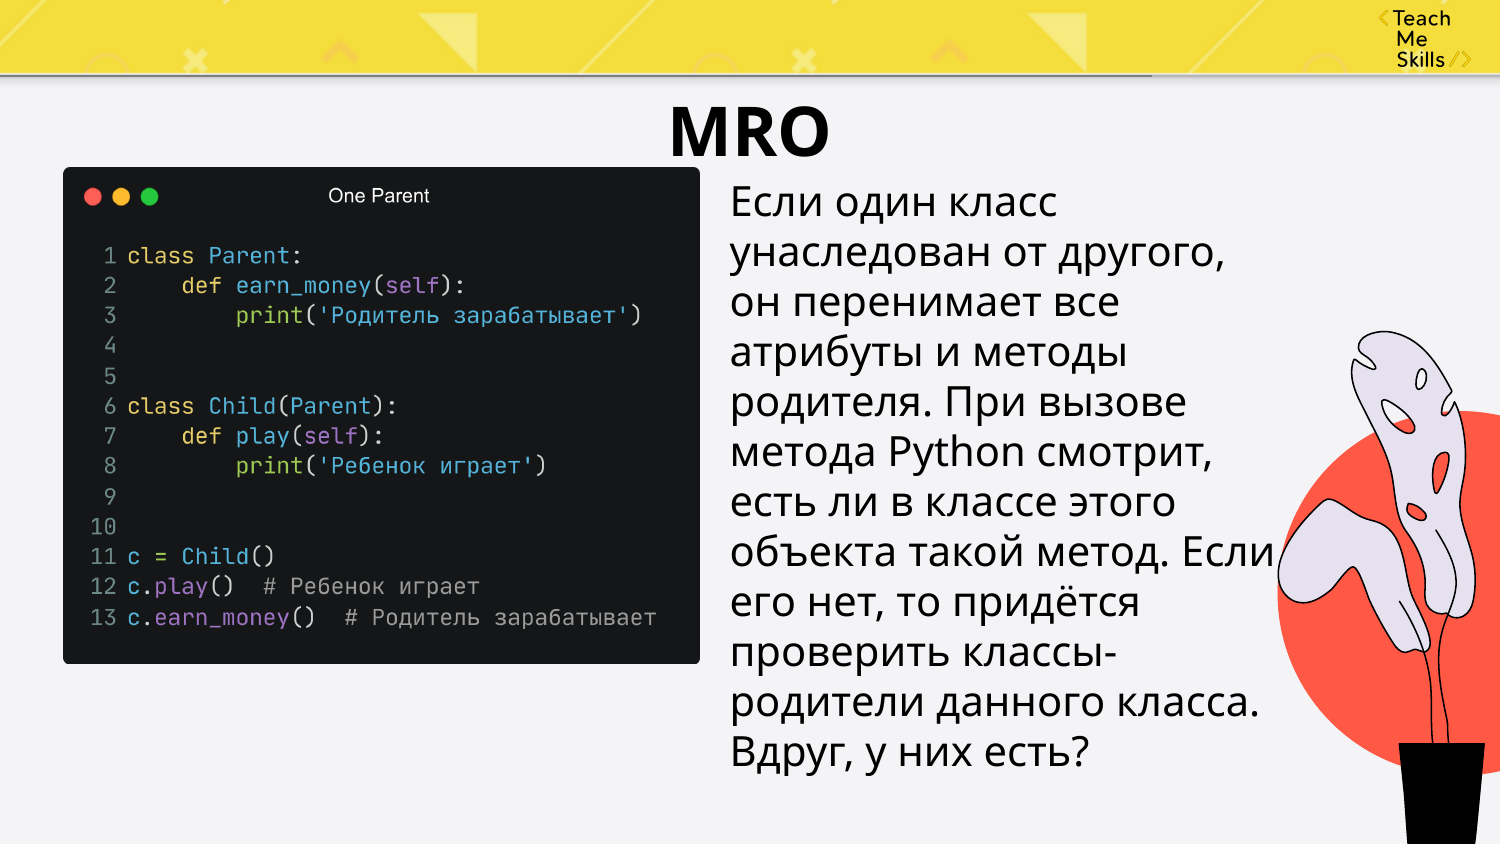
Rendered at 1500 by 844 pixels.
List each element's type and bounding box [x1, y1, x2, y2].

picture [0, 0, 1500, 844]
text_box [1277, 331, 1485, 844]
